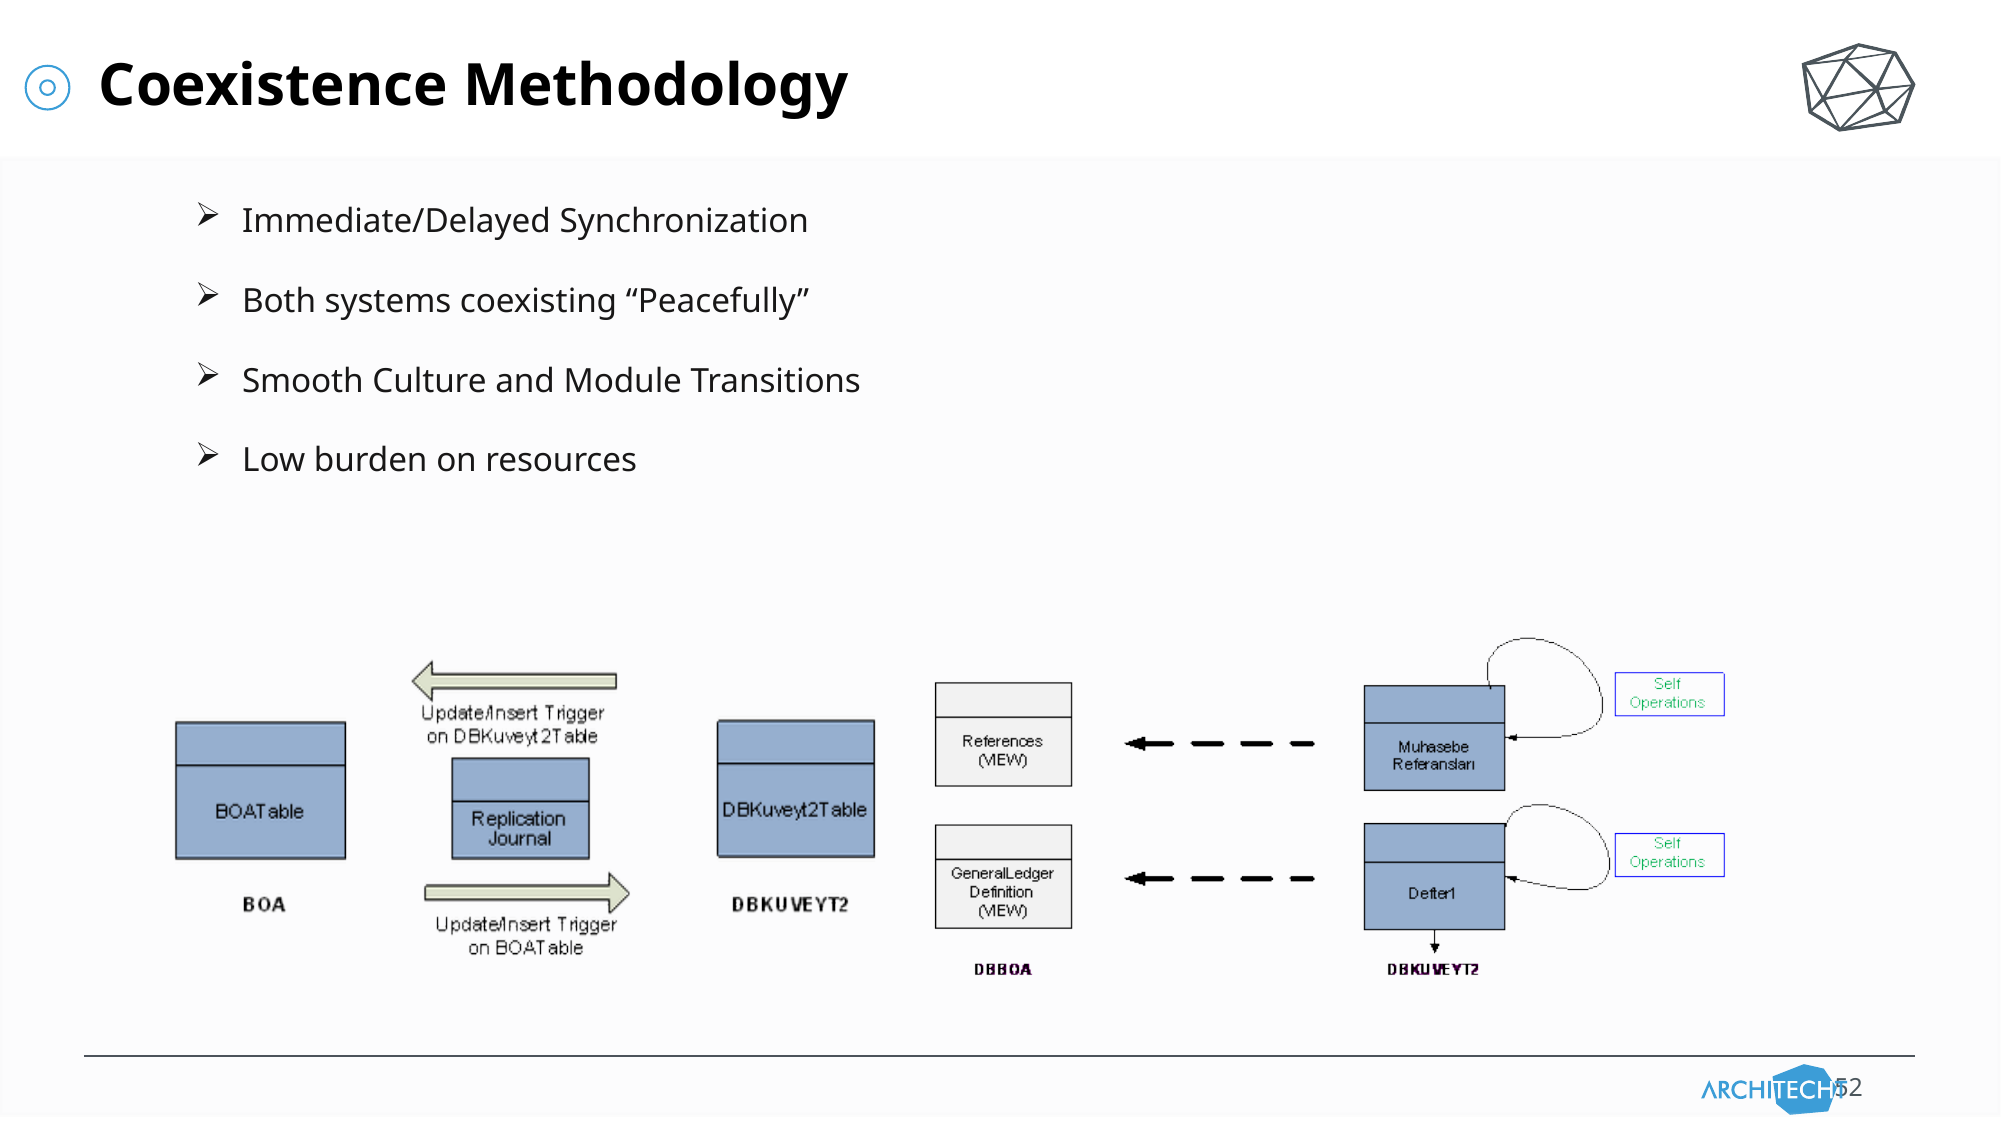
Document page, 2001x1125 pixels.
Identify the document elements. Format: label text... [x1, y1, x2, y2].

text_box Immediate/Delayed Synchronization Both systems coexisting “Peacefully” Smooth Culture and Module Transitions Low burden on resources [105, 111, 1568, 486]
picture [123, 632, 1741, 991]
picture [1797, 38, 1924, 137]
list Coexistence Methodology [83, 47, 1798, 128]
